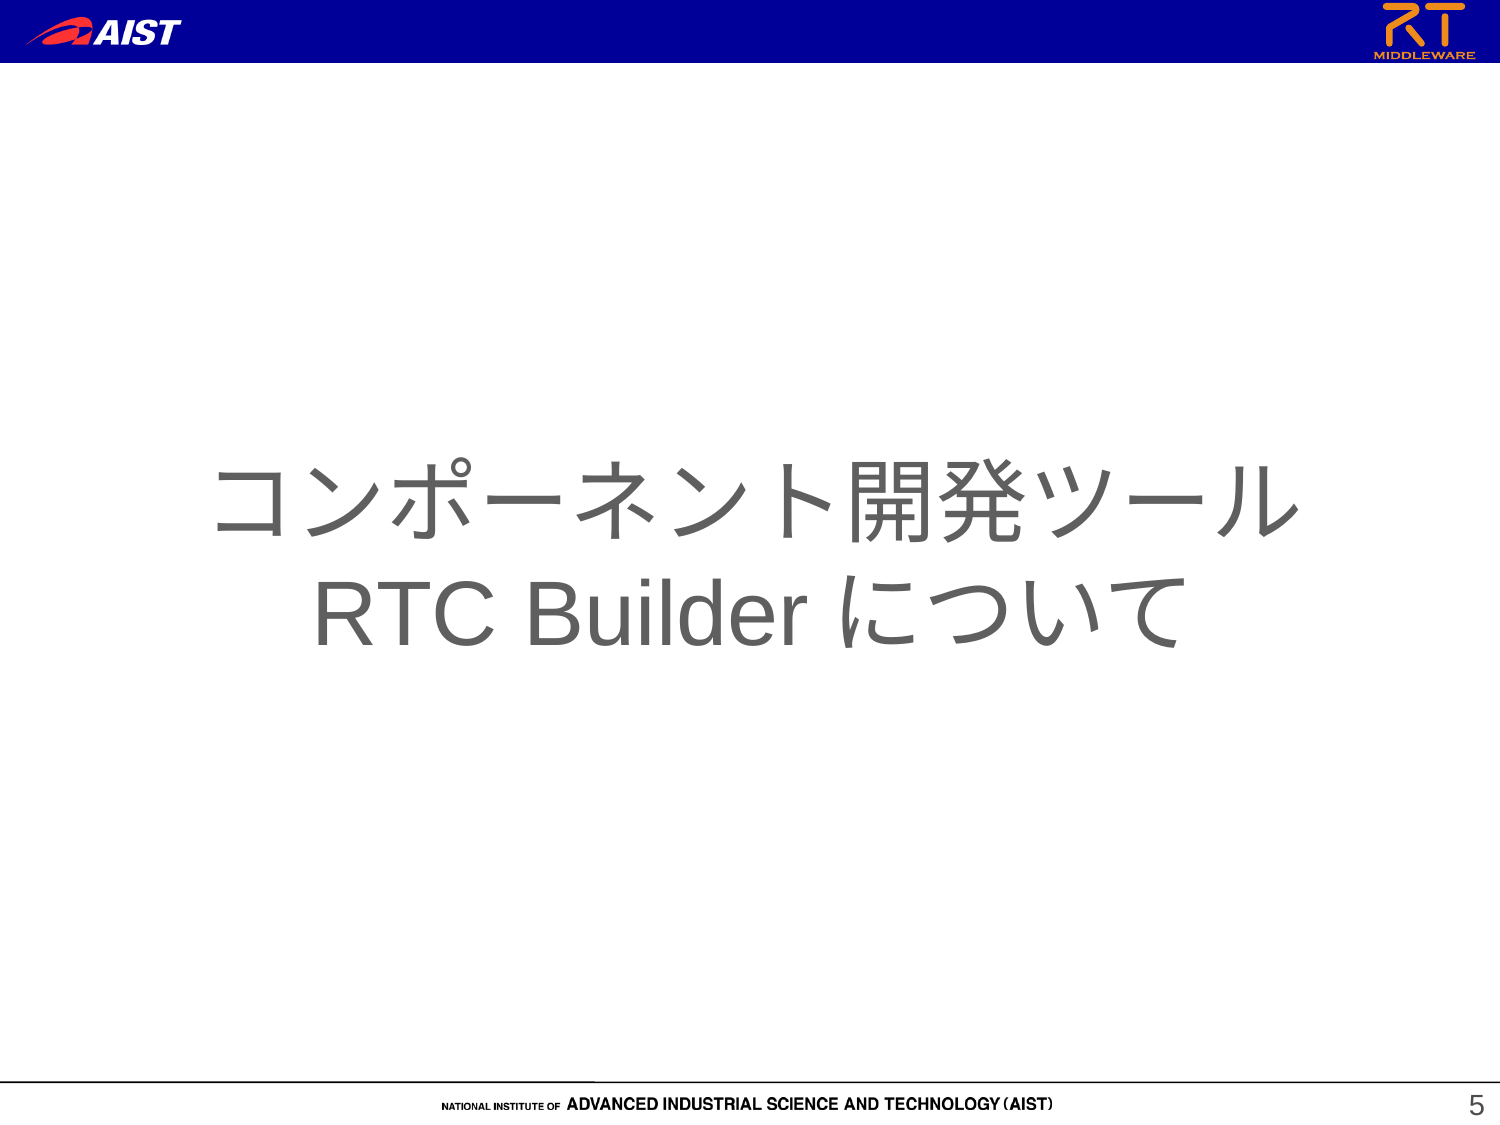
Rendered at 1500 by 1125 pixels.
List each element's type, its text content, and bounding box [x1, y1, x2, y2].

picture [442, 1097, 1052, 1110]
slide_number 5 [1149, 1078, 1500, 1125]
text_box コンポーネント開発ツール RTC Builderについて [31, 432, 1476, 676]
picture [0, 0, 1500, 63]
